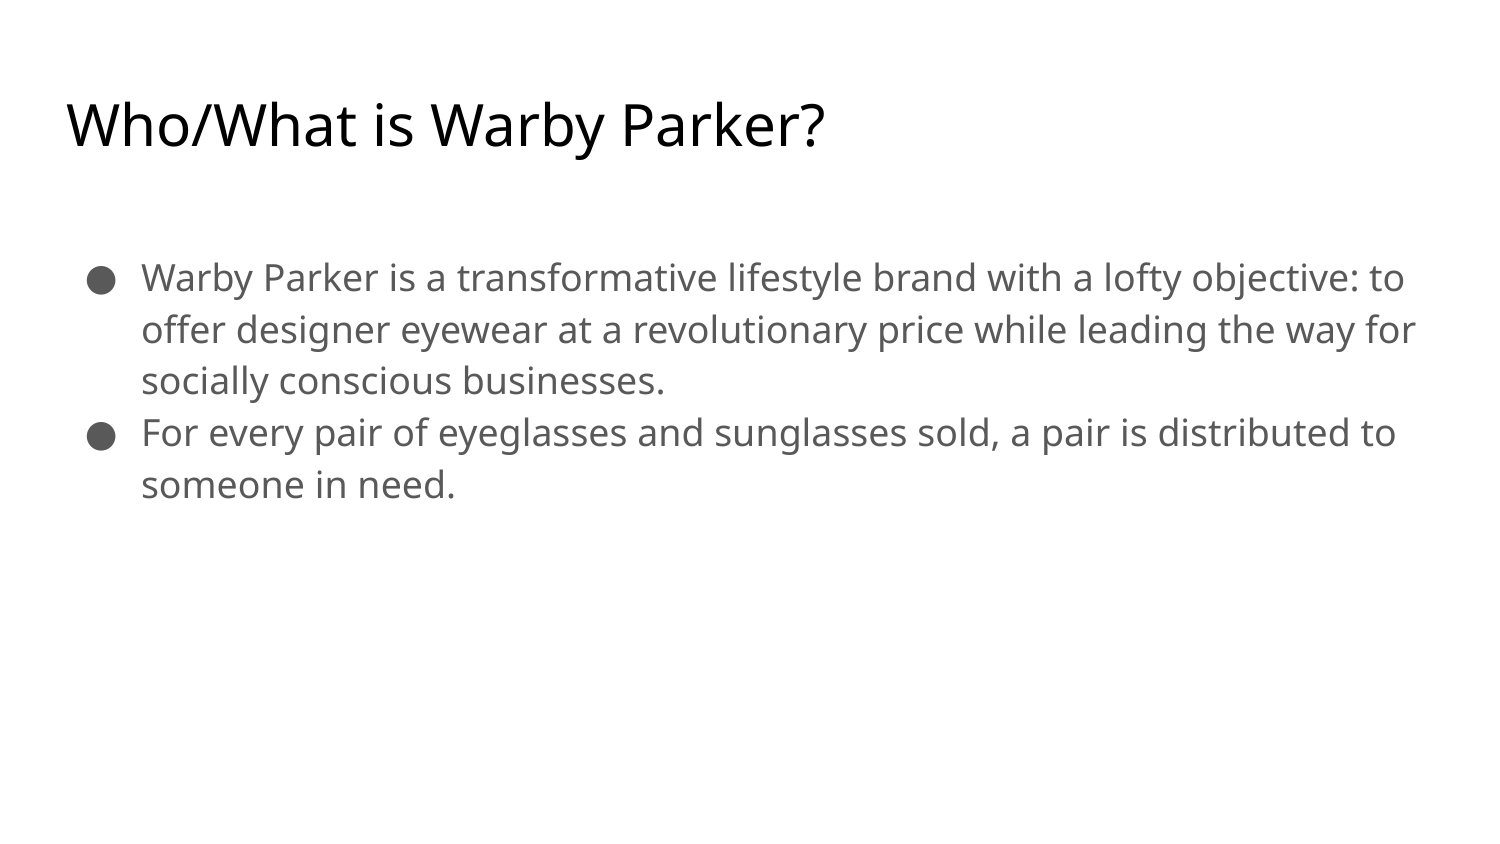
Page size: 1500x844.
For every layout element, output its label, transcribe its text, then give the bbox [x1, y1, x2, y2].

list Warby Parker is a transformative lifestyle brand with a lofty objective: to offer designer eyewear at a revolutionary price while leading the way for socially conscious businesses. For every pair of eyeglasses and sunglasses sold, a pair is distributed to someone in need. [51, 232, 1449, 750]
title Who/What is Warby Parker? [51, 72, 1449, 167]
